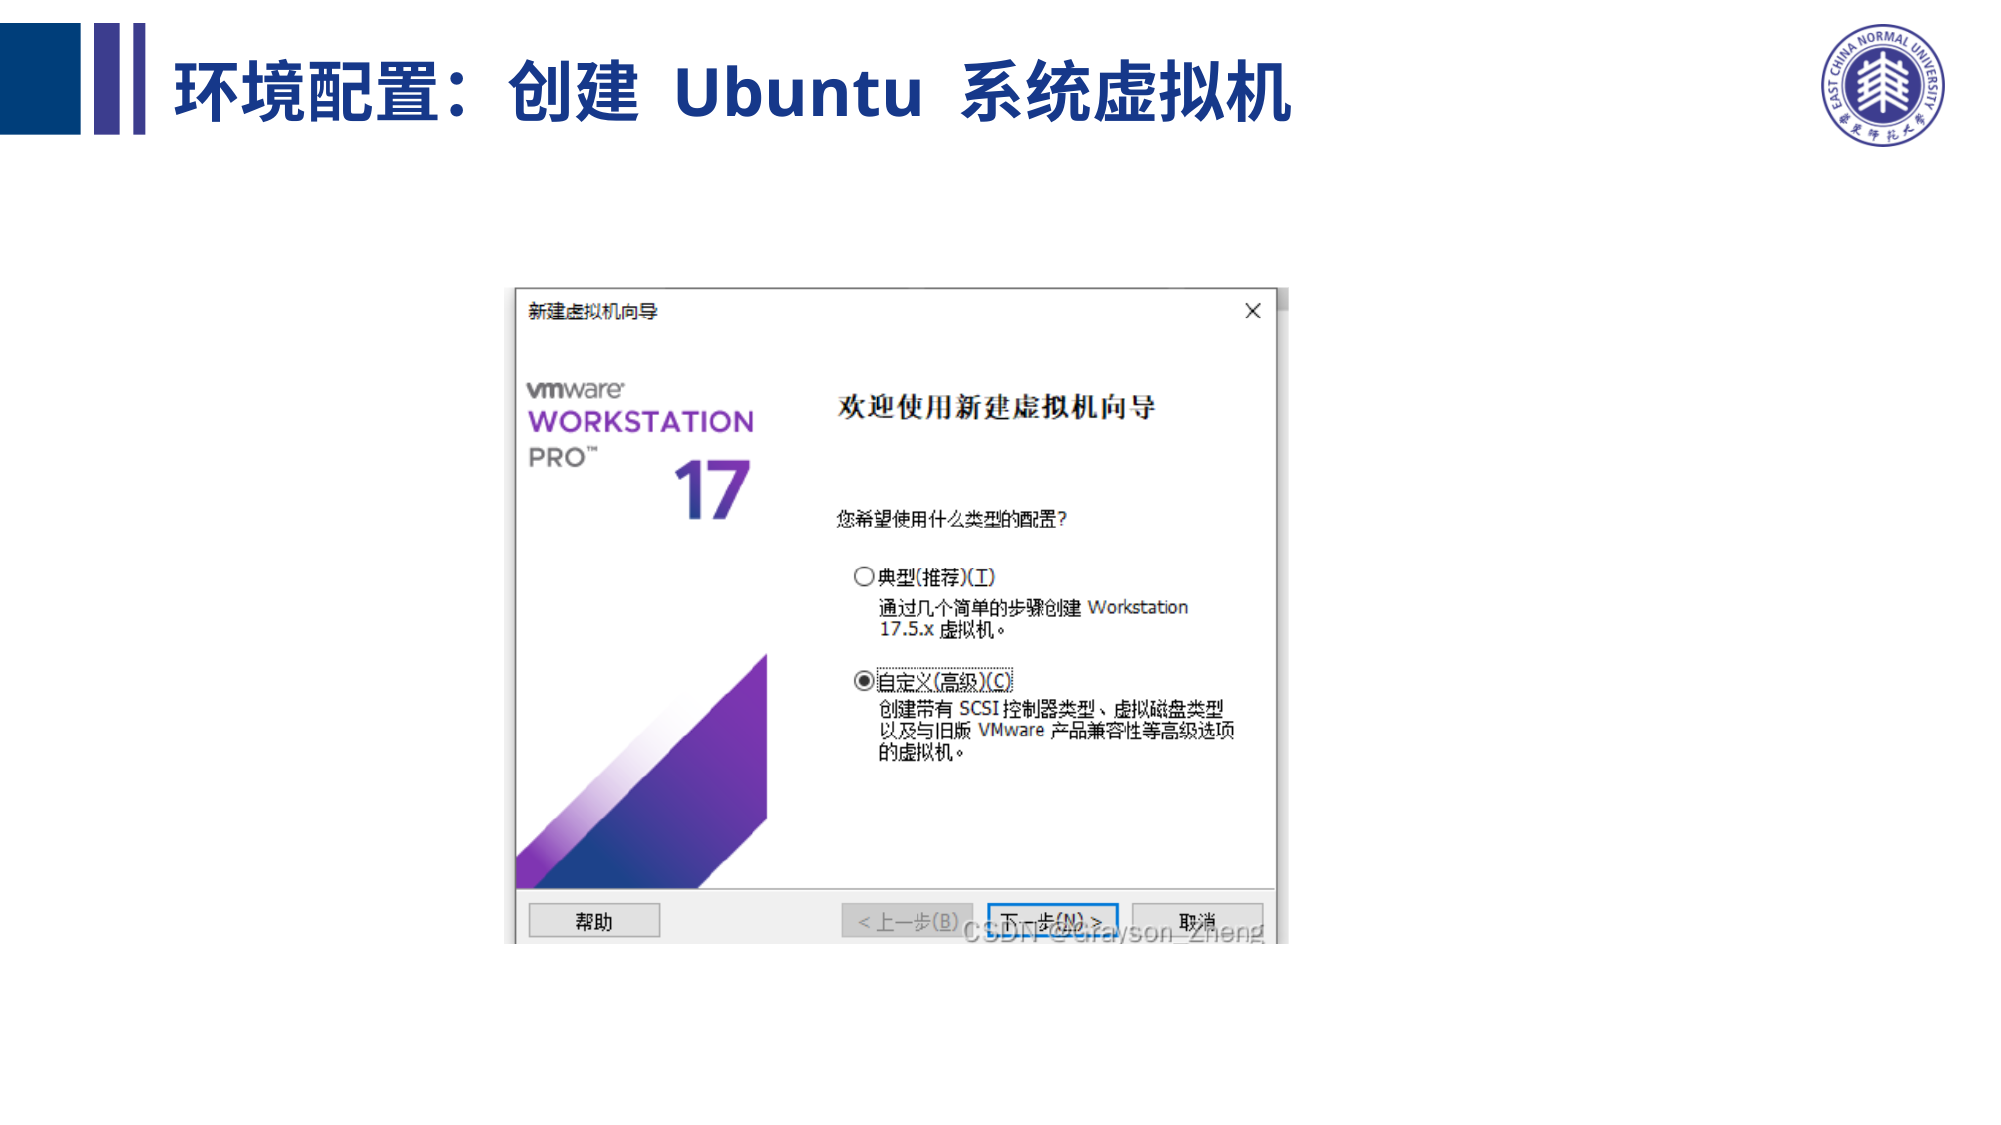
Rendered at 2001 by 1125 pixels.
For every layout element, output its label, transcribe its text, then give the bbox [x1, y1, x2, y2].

picture [504, 276, 1290, 944]
title 环境配置：创建 Ubuntu 系统虚拟机 [158, 24, 1536, 138]
picture [1821, 24, 1945, 147]
